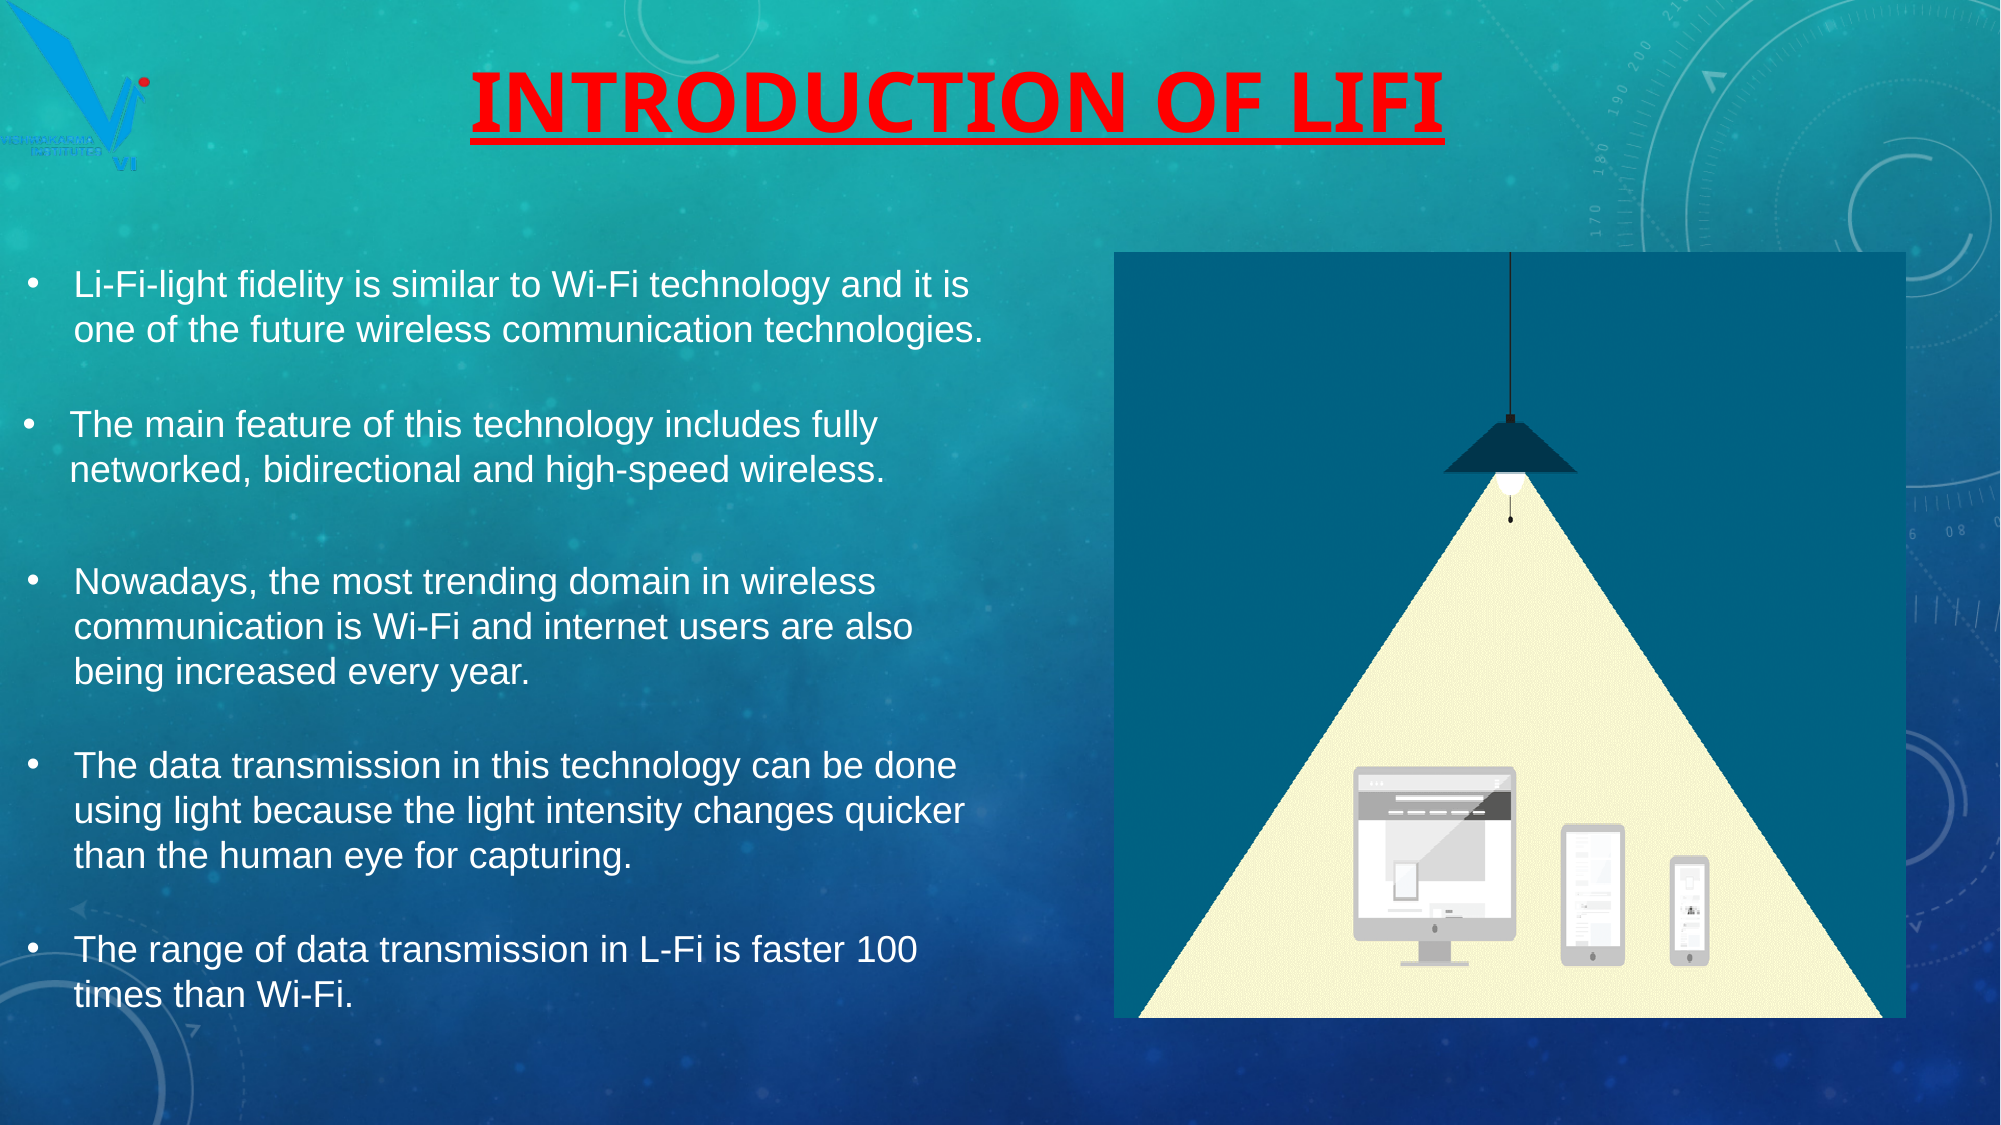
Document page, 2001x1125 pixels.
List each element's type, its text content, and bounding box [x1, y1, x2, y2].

text_box The range of data transmission in L-Fi is faster 100 times than Wi-Fi. [11, 917, 1013, 1023]
text_box Nowadays, the most trending domain in wireless communication is Wi-Fi and internet users are also being increased every year. [11, 549, 1012, 700]
text_box The data transmission in this technology can be done using light because the light intensity changes quicker than the human eye for capturing. [11, 733, 1013, 884]
text_box The main feature of this technology includes fully networked, bidirectional and high-speed wireless. [7, 393, 1012, 498]
text_box Li-Fi-light fidelity is similar to Wi-Fi technology and it is one of the future wireless communication technologies. [11, 252, 1012, 358]
text_box INTRODUCTION OF LIFI [455, 41, 1559, 157]
picture [0, 0, 2001, 1125]
